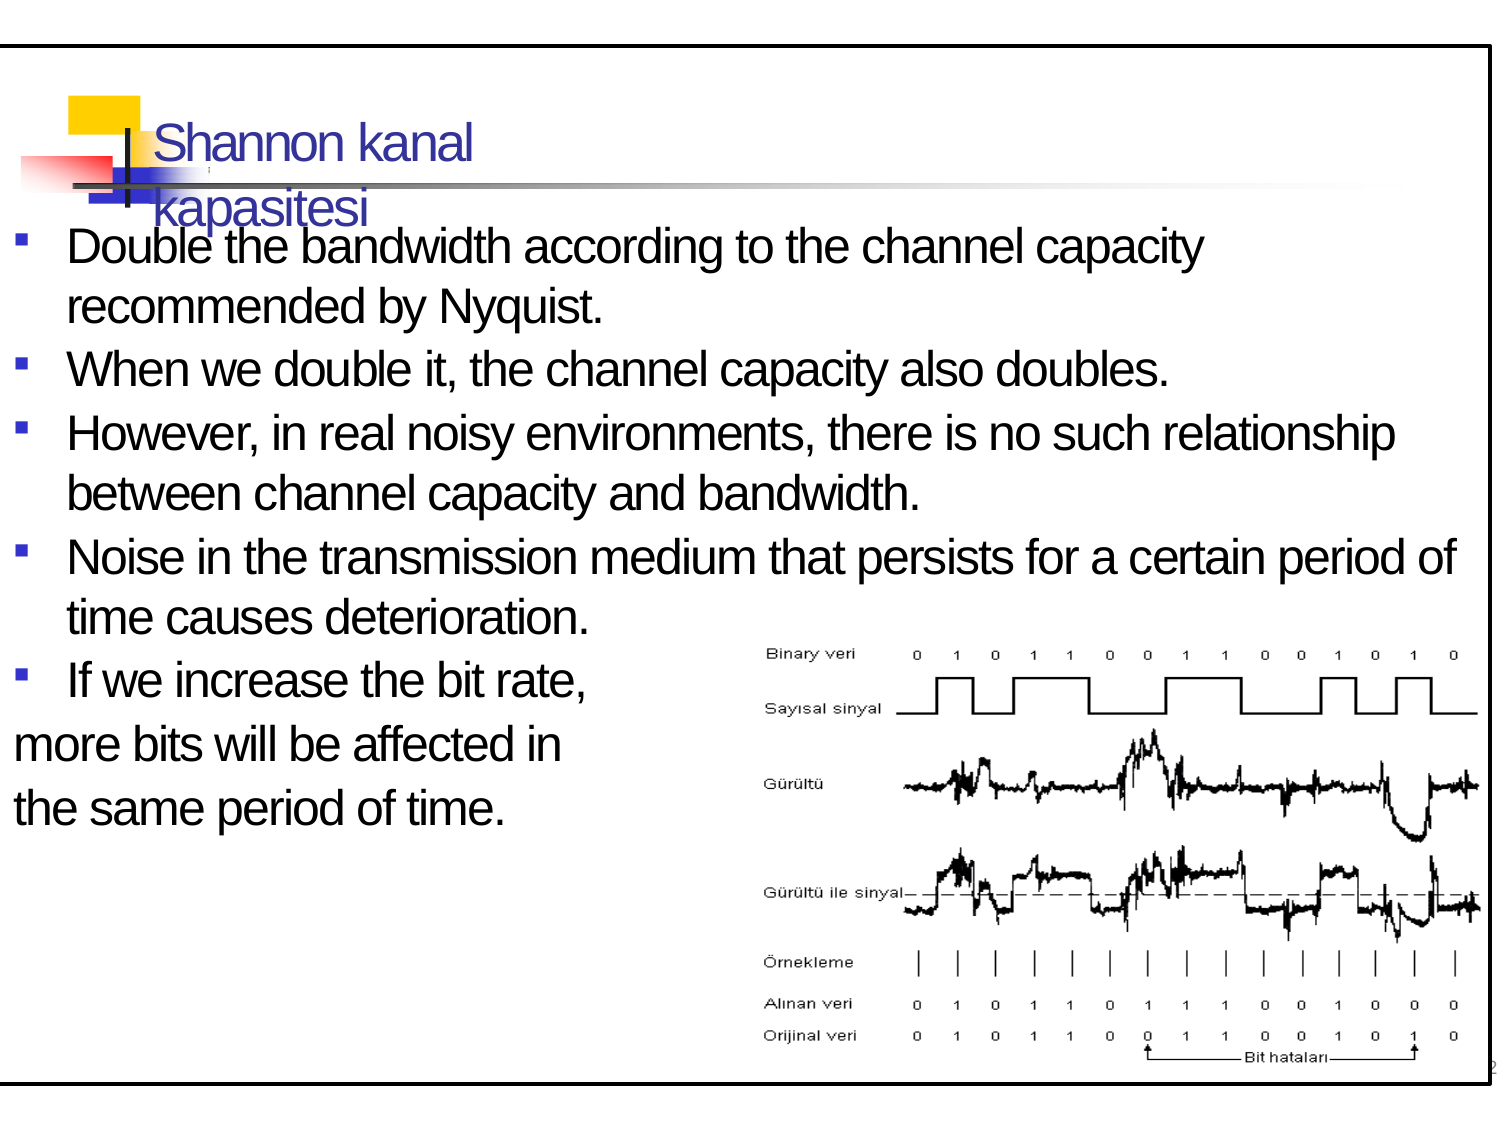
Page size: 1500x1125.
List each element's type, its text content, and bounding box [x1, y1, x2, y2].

text_box 32 [1495, 1051, 1500, 1079]
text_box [0, 45, 1491, 1084]
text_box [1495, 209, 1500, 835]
